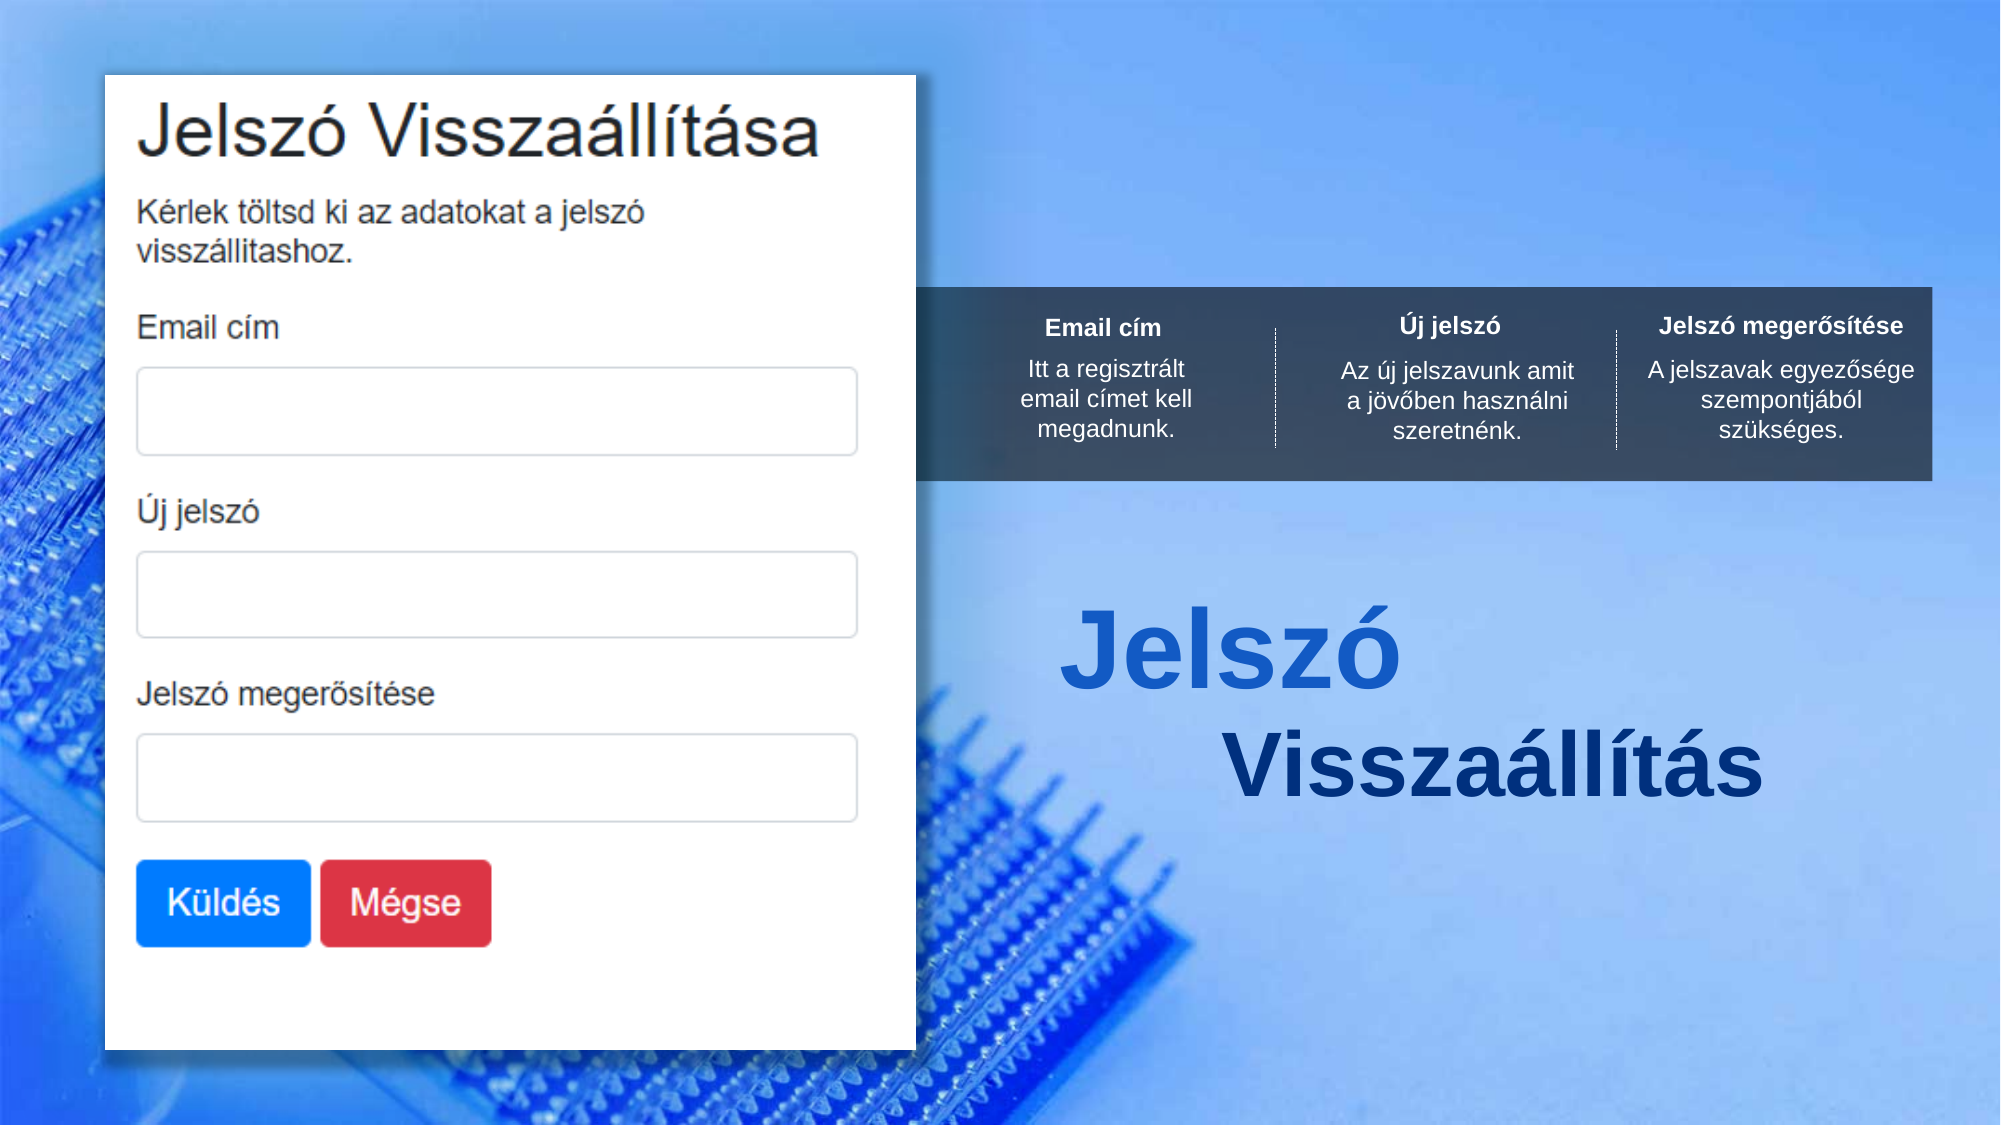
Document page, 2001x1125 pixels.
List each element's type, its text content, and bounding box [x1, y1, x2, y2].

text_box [1322, 302, 1594, 454]
picture [0, 0, 2001, 1125]
text_box Visszaállítás [1207, 697, 2000, 822]
text_box [1005, 286, 1933, 482]
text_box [1621, 301, 1943, 422]
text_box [979, 303, 1231, 452]
text_box Jelszó [1044, 568, 1720, 719]
